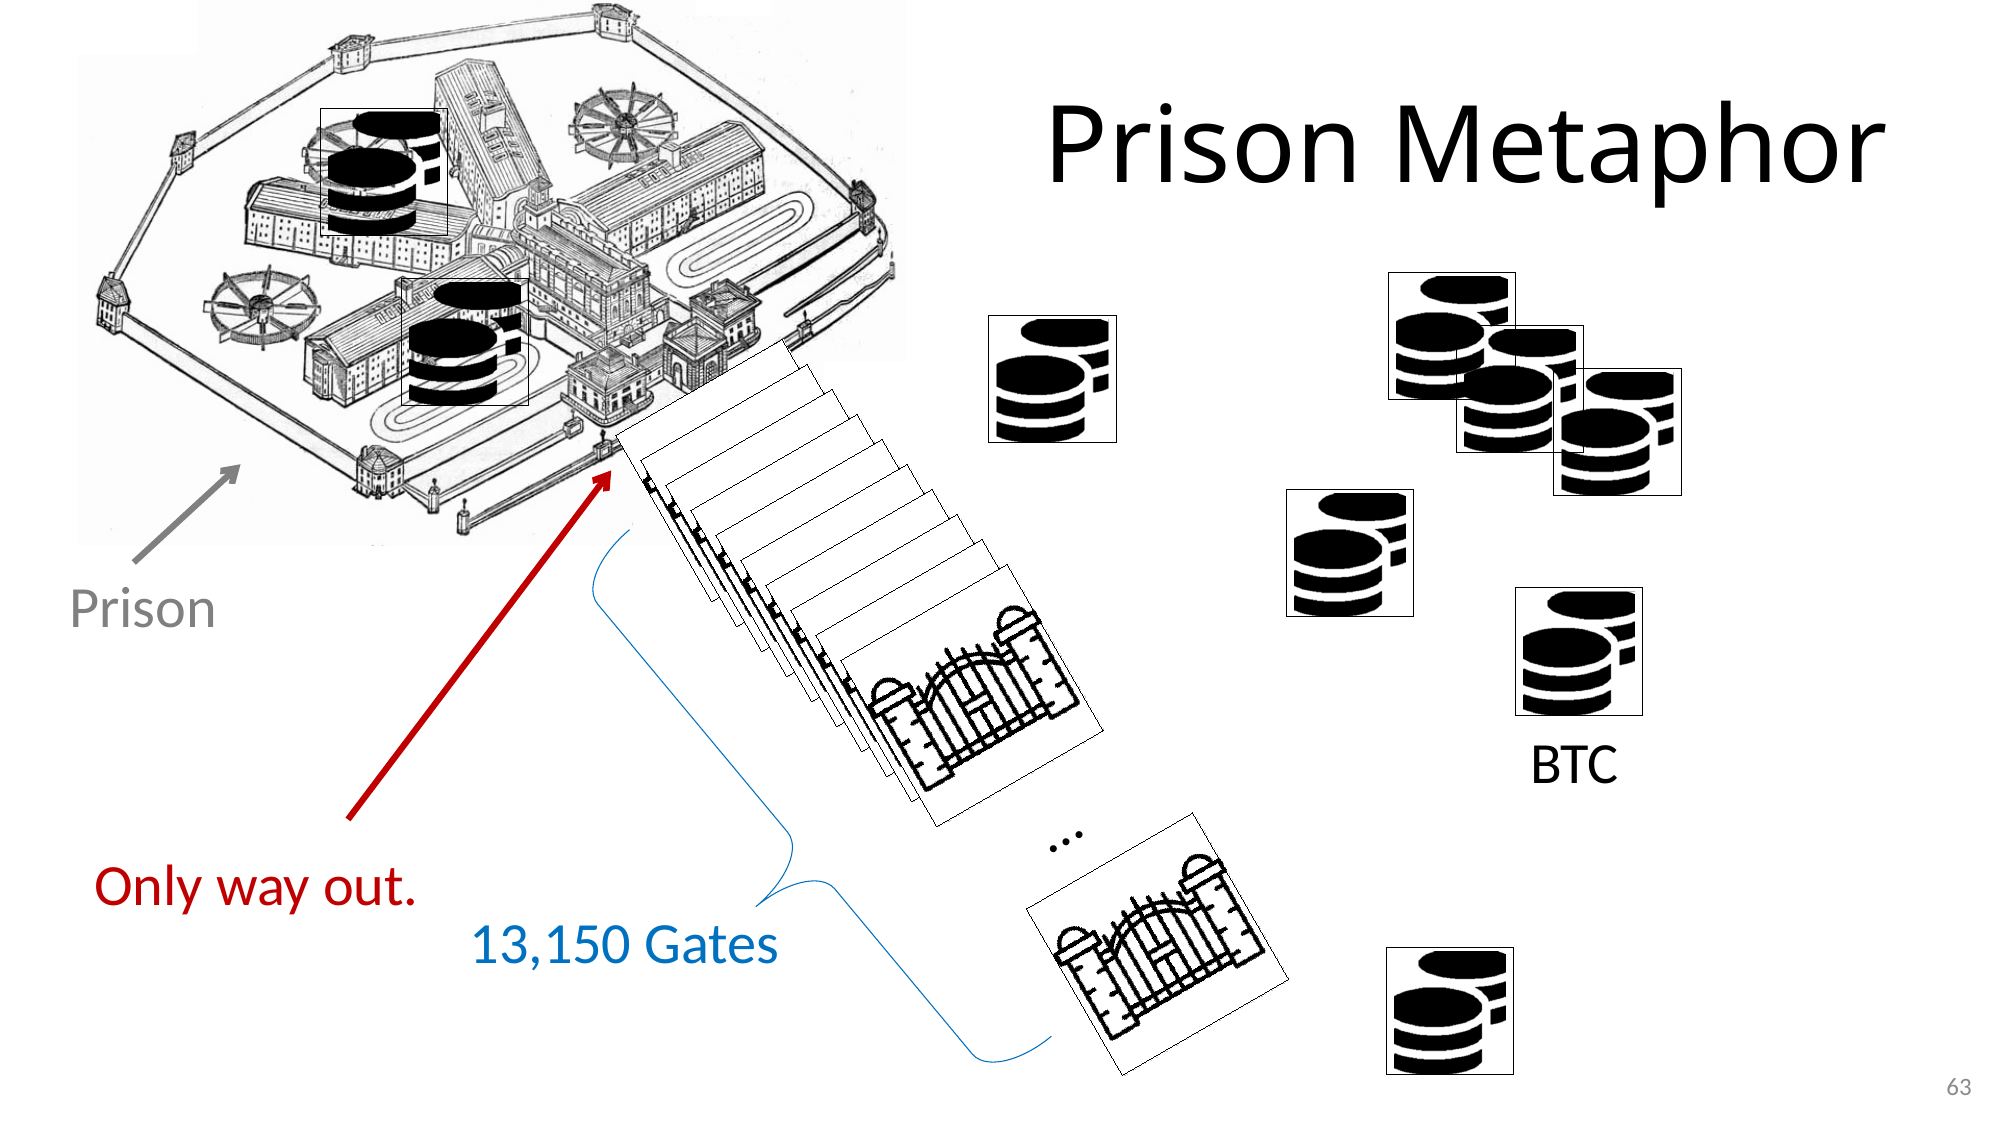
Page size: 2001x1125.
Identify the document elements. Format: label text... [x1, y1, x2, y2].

text_box [612, 546, 1052, 1063]
text_box 13,150 Gates [454, 897, 795, 983]
text_box … [1006, 771, 1109, 879]
picture [77, 0, 1104, 826]
picture [1515, 587, 1643, 716]
picture [1386, 947, 1514, 1075]
picture [988, 315, 1116, 443]
text_box Prison [54, 561, 232, 646]
picture [1387, 272, 1682, 496]
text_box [133, 464, 241, 563]
text_box BTC [1515, 717, 1641, 803]
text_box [347, 470, 612, 820]
text_box Only way out. [79, 839, 434, 924]
picture [1286, 489, 1414, 617]
slide_number 63 [1915, 1055, 1987, 1116]
picture [1027, 812, 1289, 1076]
title Prison Metaphor [1028, 50, 1951, 246]
